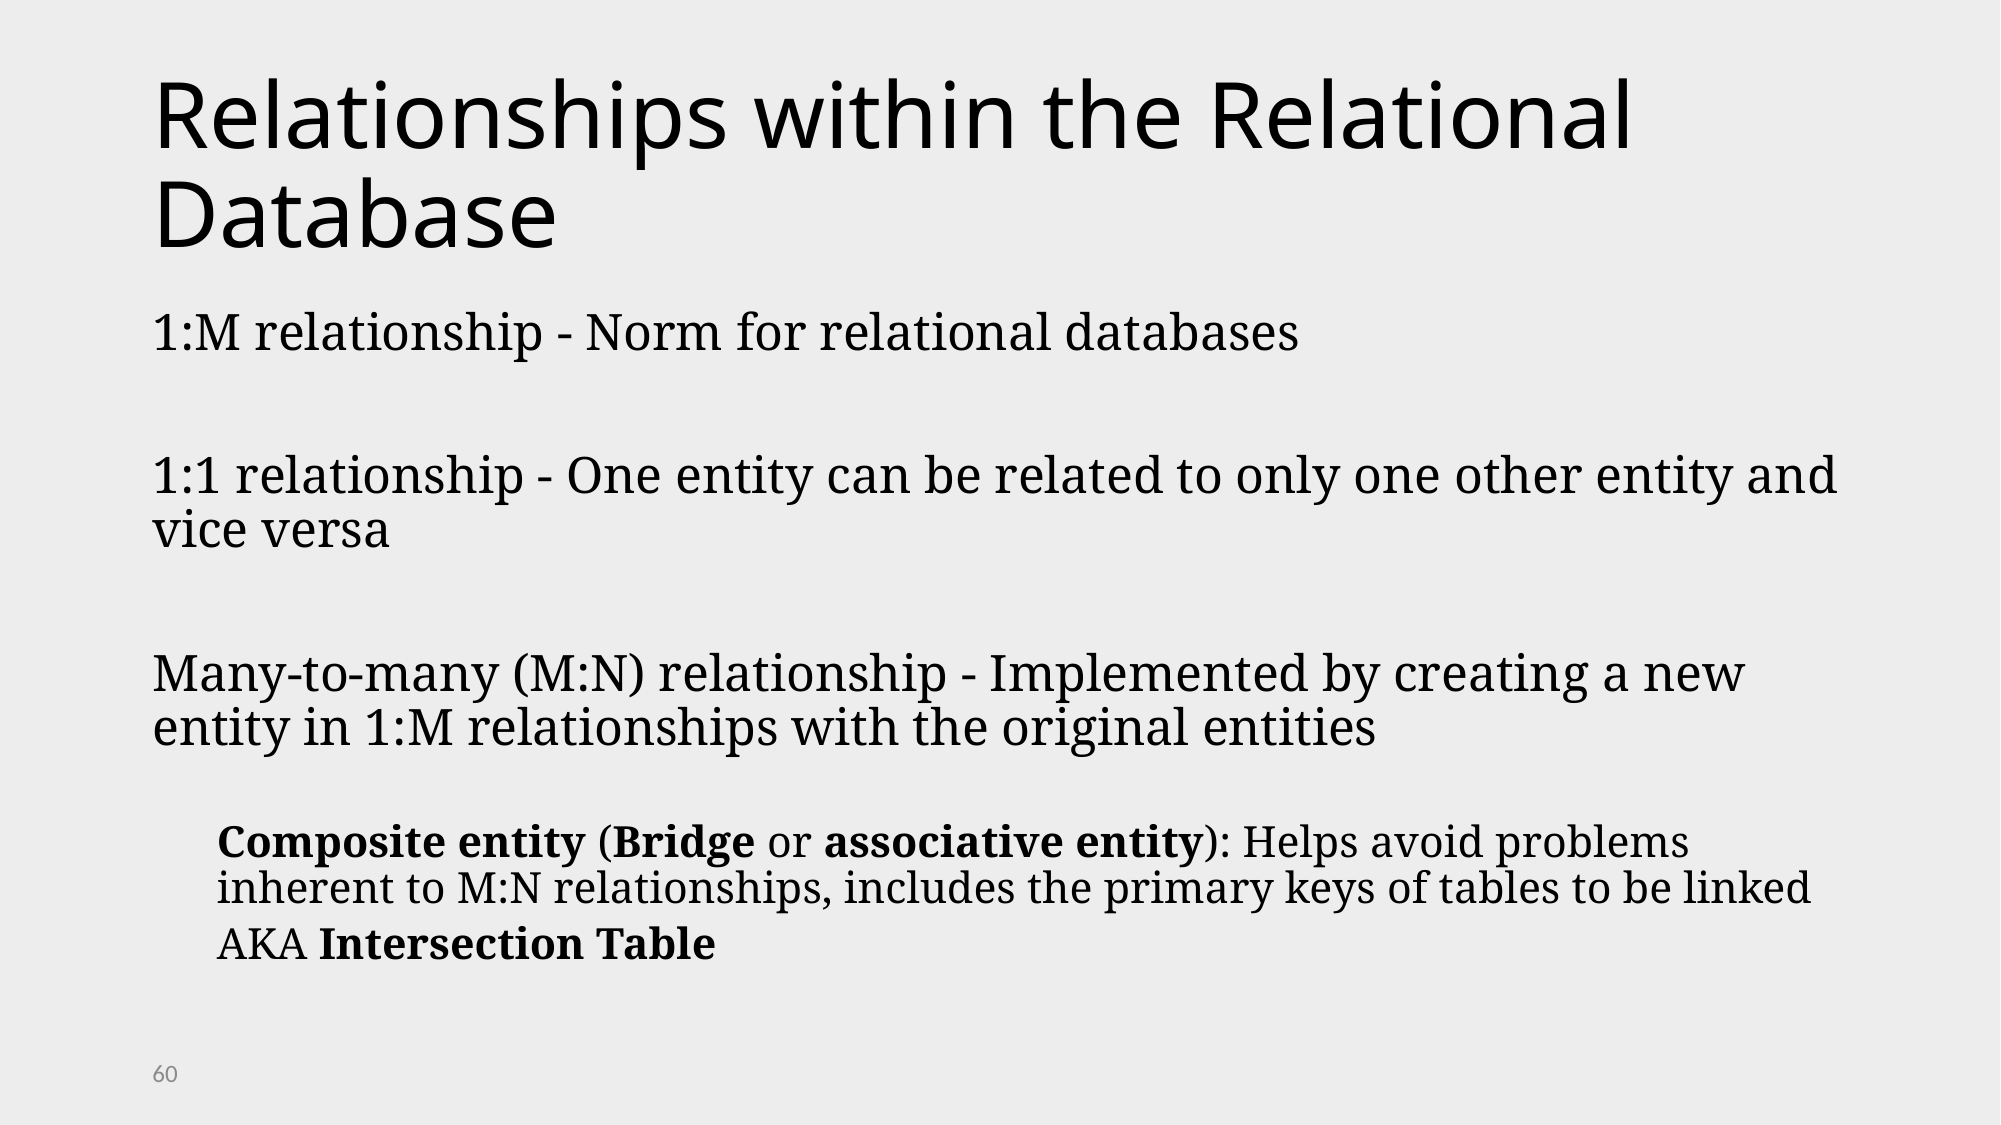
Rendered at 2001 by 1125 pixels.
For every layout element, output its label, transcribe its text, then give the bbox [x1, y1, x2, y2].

title Relationships within the Relational Database [137, 59, 1863, 278]
text_box 60 [137, 1042, 588, 1103]
list 1:M relationship - Norm for relational databases 1:1 relationship - One entity can be related to only one other entity and vice versa Many-to-many (M:N) relationship - Implemented by creating a new entity in 1:M relationships with the original entities Composite entity (Bridge or associative entity): Helps avoid problems inherent to M:N relationships, includes the primary keys of tables to be linked AKA Intersection Table [137, 299, 1863, 1014]
